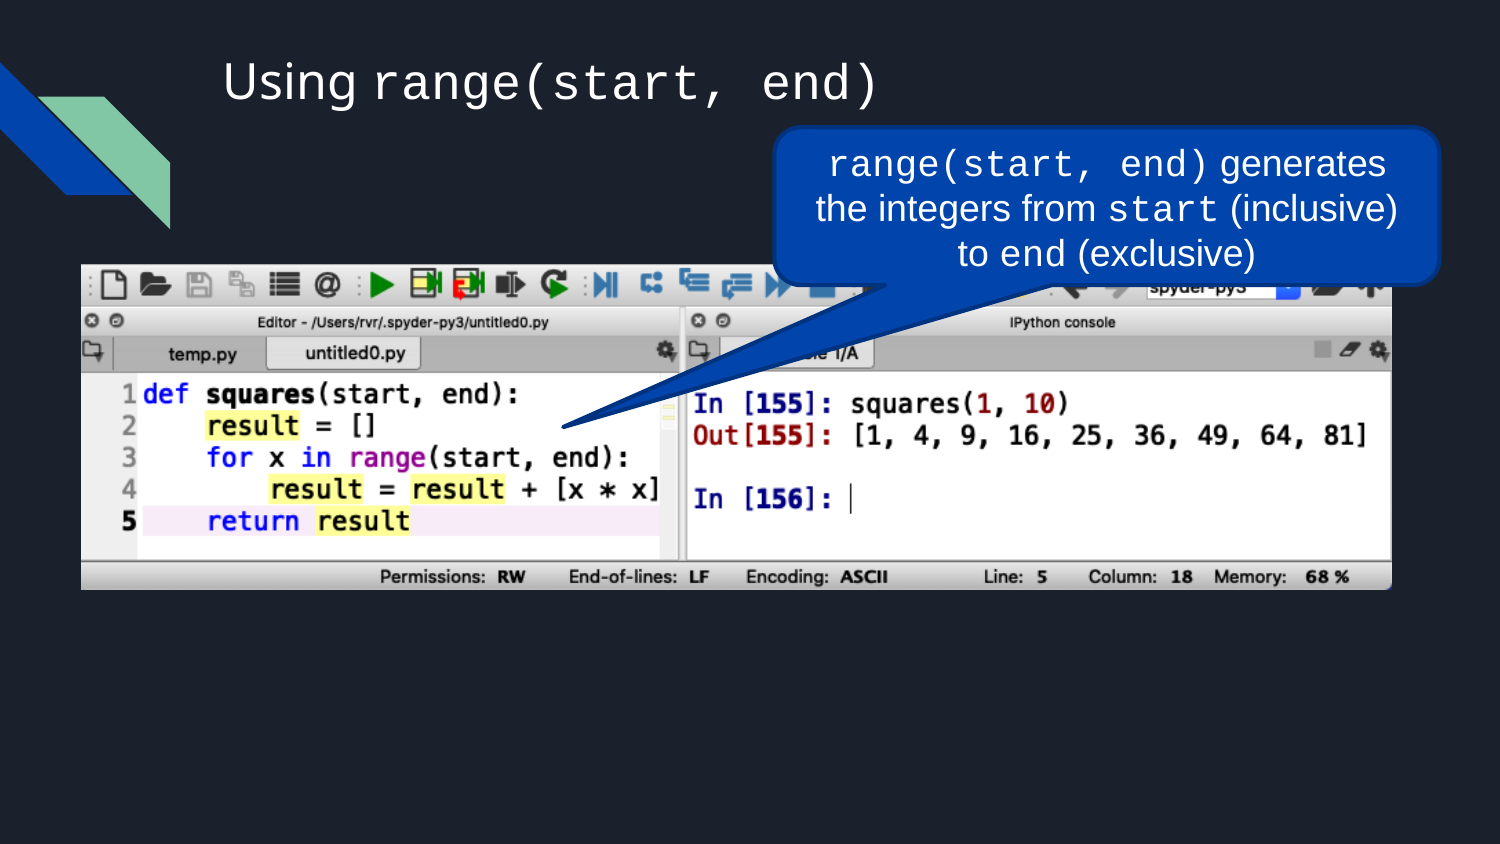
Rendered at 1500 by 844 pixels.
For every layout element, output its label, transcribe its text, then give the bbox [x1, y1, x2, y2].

text_box range(start, end) generates the integers from start (inclusive) to end (exclusive) [772, 125, 1442, 288]
title Using range(start, end) [207, 34, 1363, 149]
picture [81, 263, 1392, 590]
